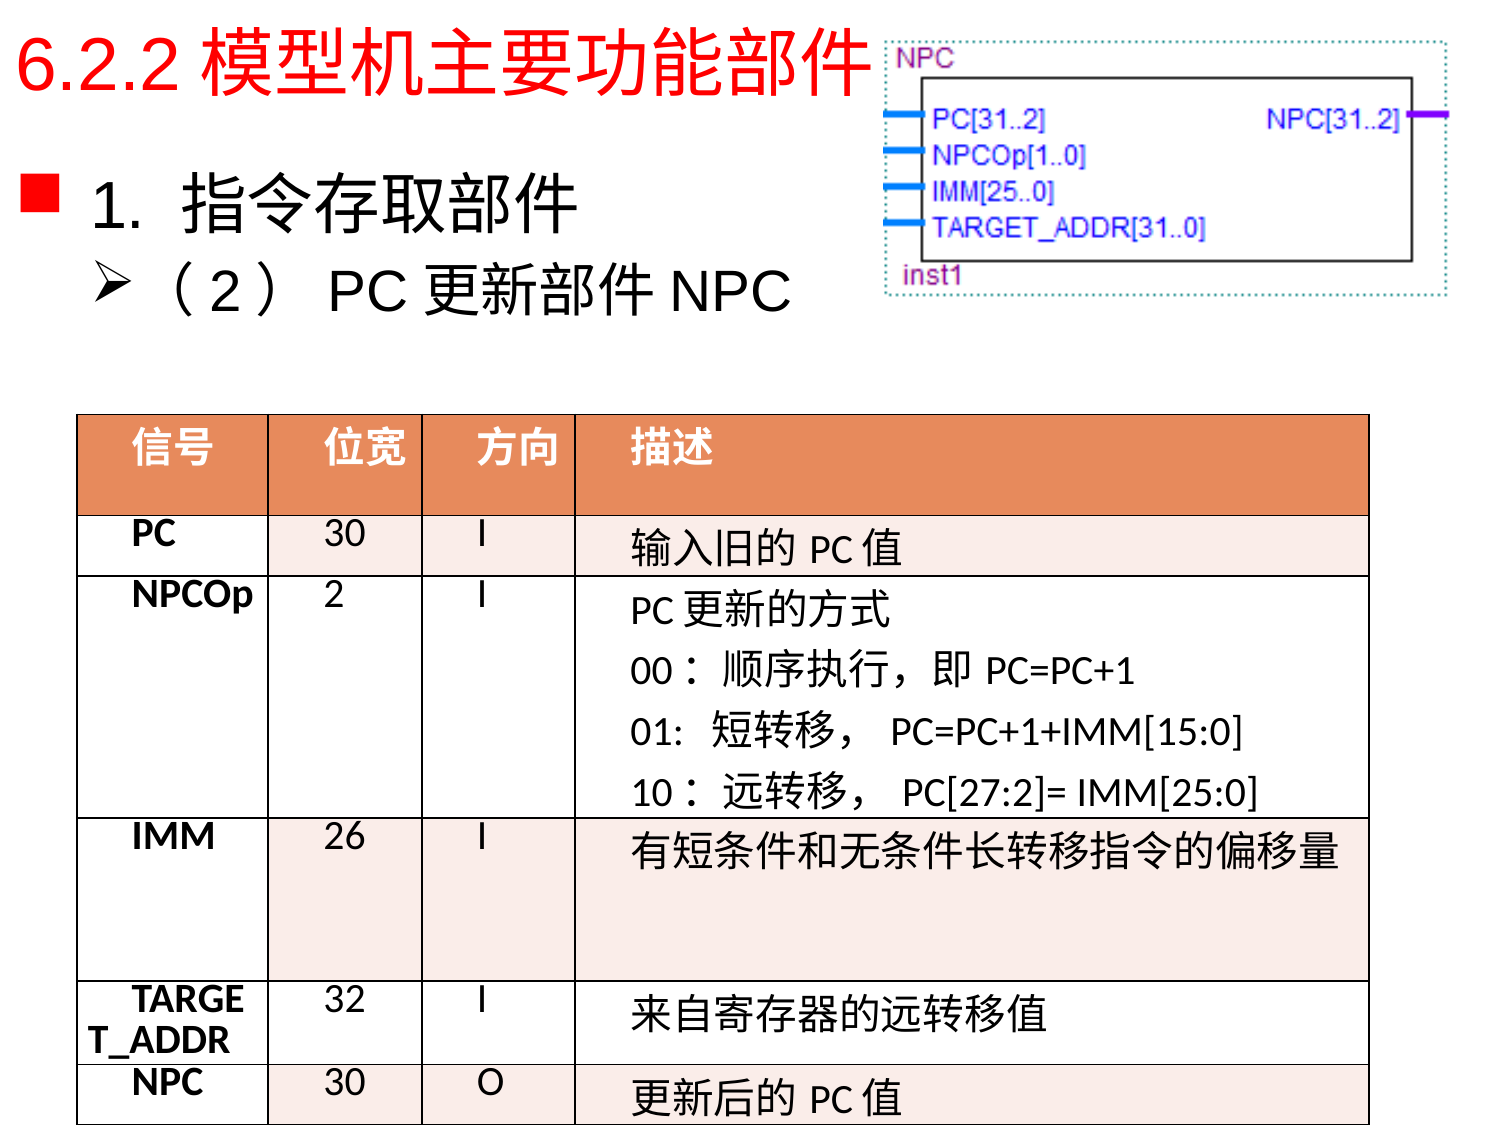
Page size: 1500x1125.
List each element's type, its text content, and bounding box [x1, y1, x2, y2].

table_cell 26 [269, 819, 421, 980]
table_cell 输入旧的PC值 [576, 516, 1368, 575]
table_cell I [423, 819, 574, 980]
table_cell I [423, 577, 574, 817]
table_cell I [423, 982, 574, 1064]
table_cell NPC [78, 1065, 267, 1124]
table_cell 更新后的PC值 [576, 1065, 1368, 1124]
table_cell 2 [269, 577, 421, 817]
table_cell NPCOp [78, 577, 267, 817]
table_cell 32 [269, 982, 421, 1064]
table_cell PC [78, 516, 267, 575]
list 1. 指令存取部件 （2）PC更新部件NPC [0, 154, 878, 275]
table_cell 有短条件和无条件长转移指令的偏移量 [576, 819, 1368, 980]
table_cell I [423, 516, 574, 575]
table_cell TARGET_ADDR [78, 982, 267, 1064]
table_cell 来自寄存器的远转移值 [576, 982, 1368, 1064]
table_header 描述 [576, 415, 1368, 515]
table_cell IMM [78, 819, 267, 980]
table_cell O [423, 1065, 574, 1124]
table_header 方向 [423, 415, 574, 515]
table_cell PC更新的方式 00：顺序执行，即PC=PC+1 01: 短转移，PC=PC+1+IMM[15:0] 10：远转移，PC[27:2]= IMM[25:0] [576, 577, 1368, 817]
table_cell 30 [269, 516, 421, 575]
table_cell 30 [269, 1065, 421, 1124]
picture [883, 30, 1452, 309]
title 6.2.2模型机主要功能部件 [0, 0, 1282, 121]
table_header 位宽 [269, 415, 421, 515]
table_header 信号 [78, 415, 267, 515]
